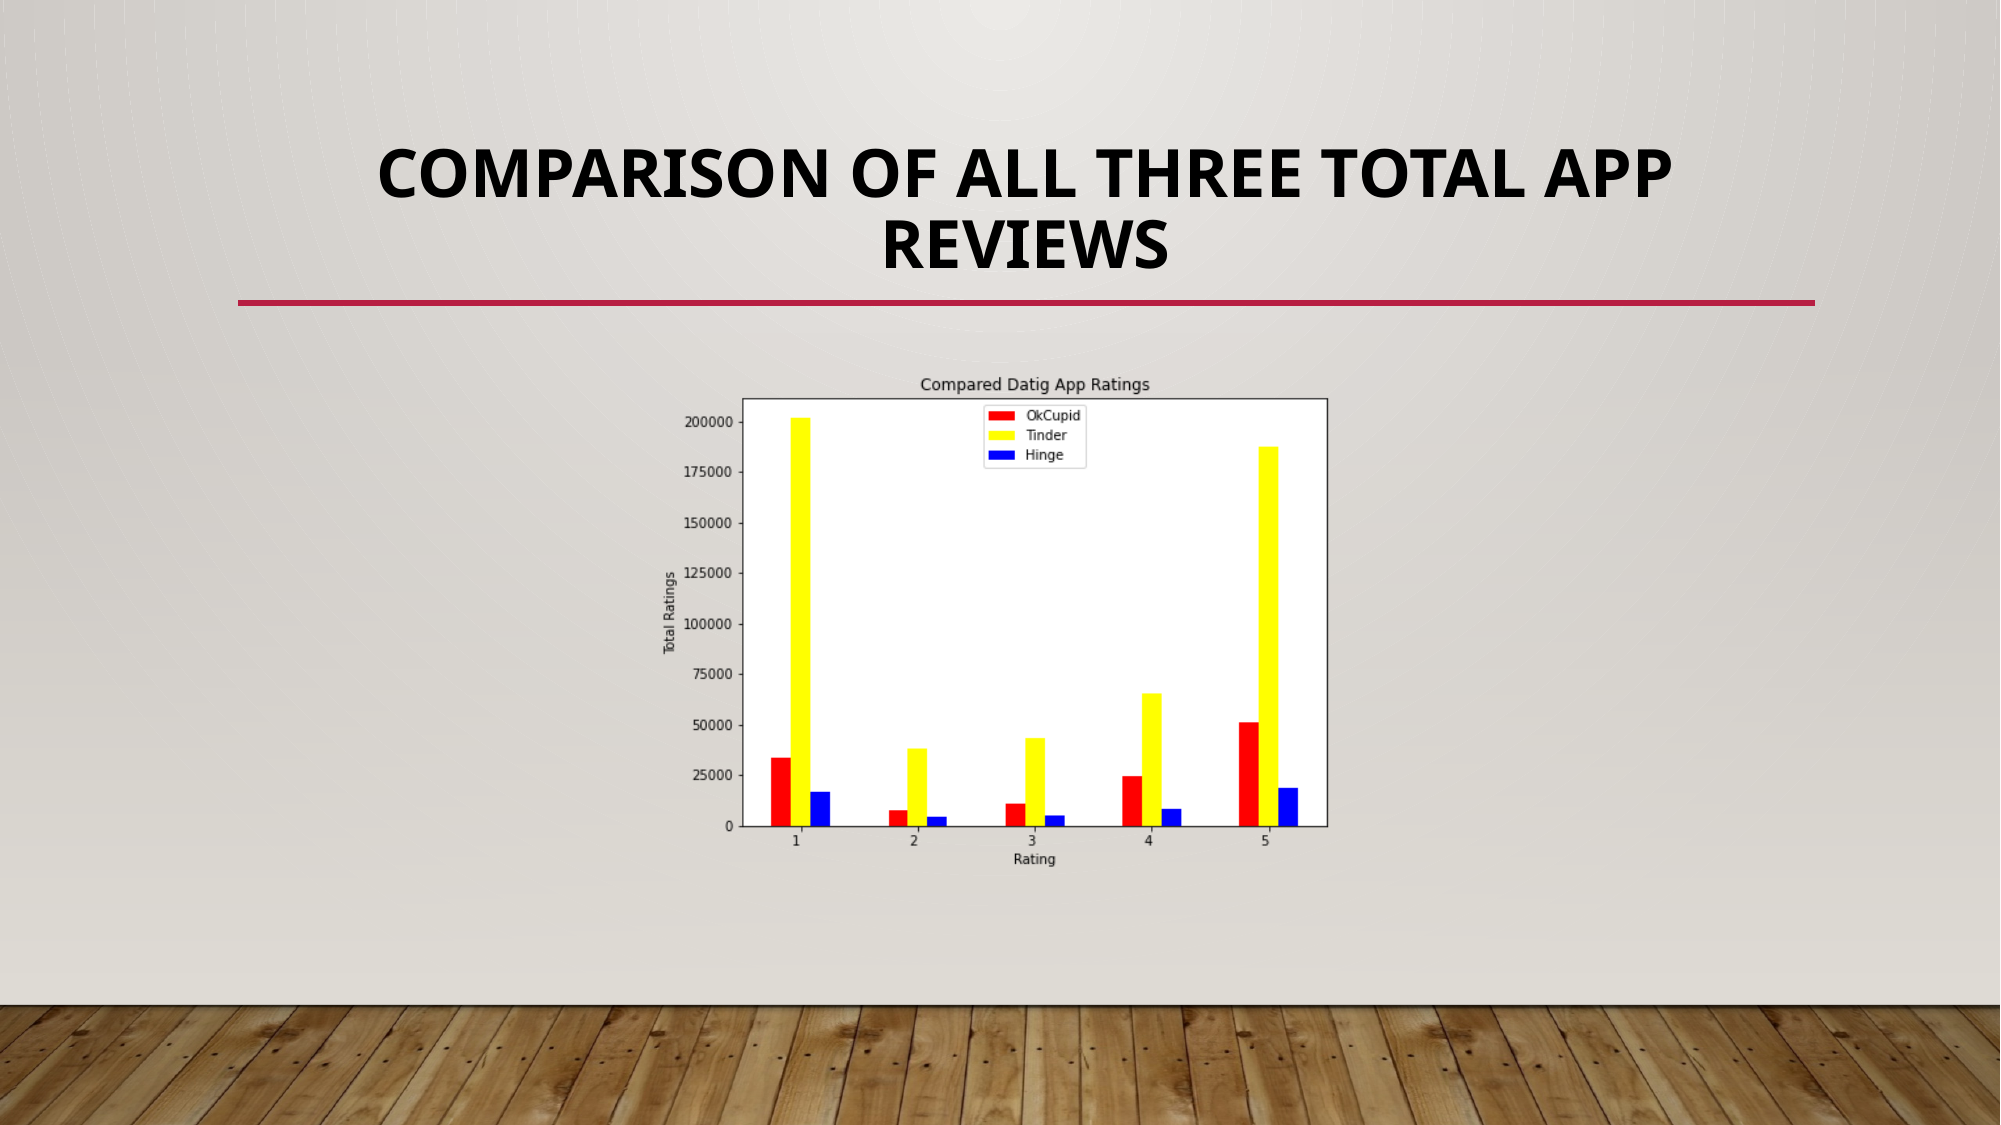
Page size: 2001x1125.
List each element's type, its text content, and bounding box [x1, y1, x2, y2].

title Comparison of all three total app reviews [238, 131, 1814, 305]
picture [0, 1005, 2000, 1125]
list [648, 330, 1404, 897]
